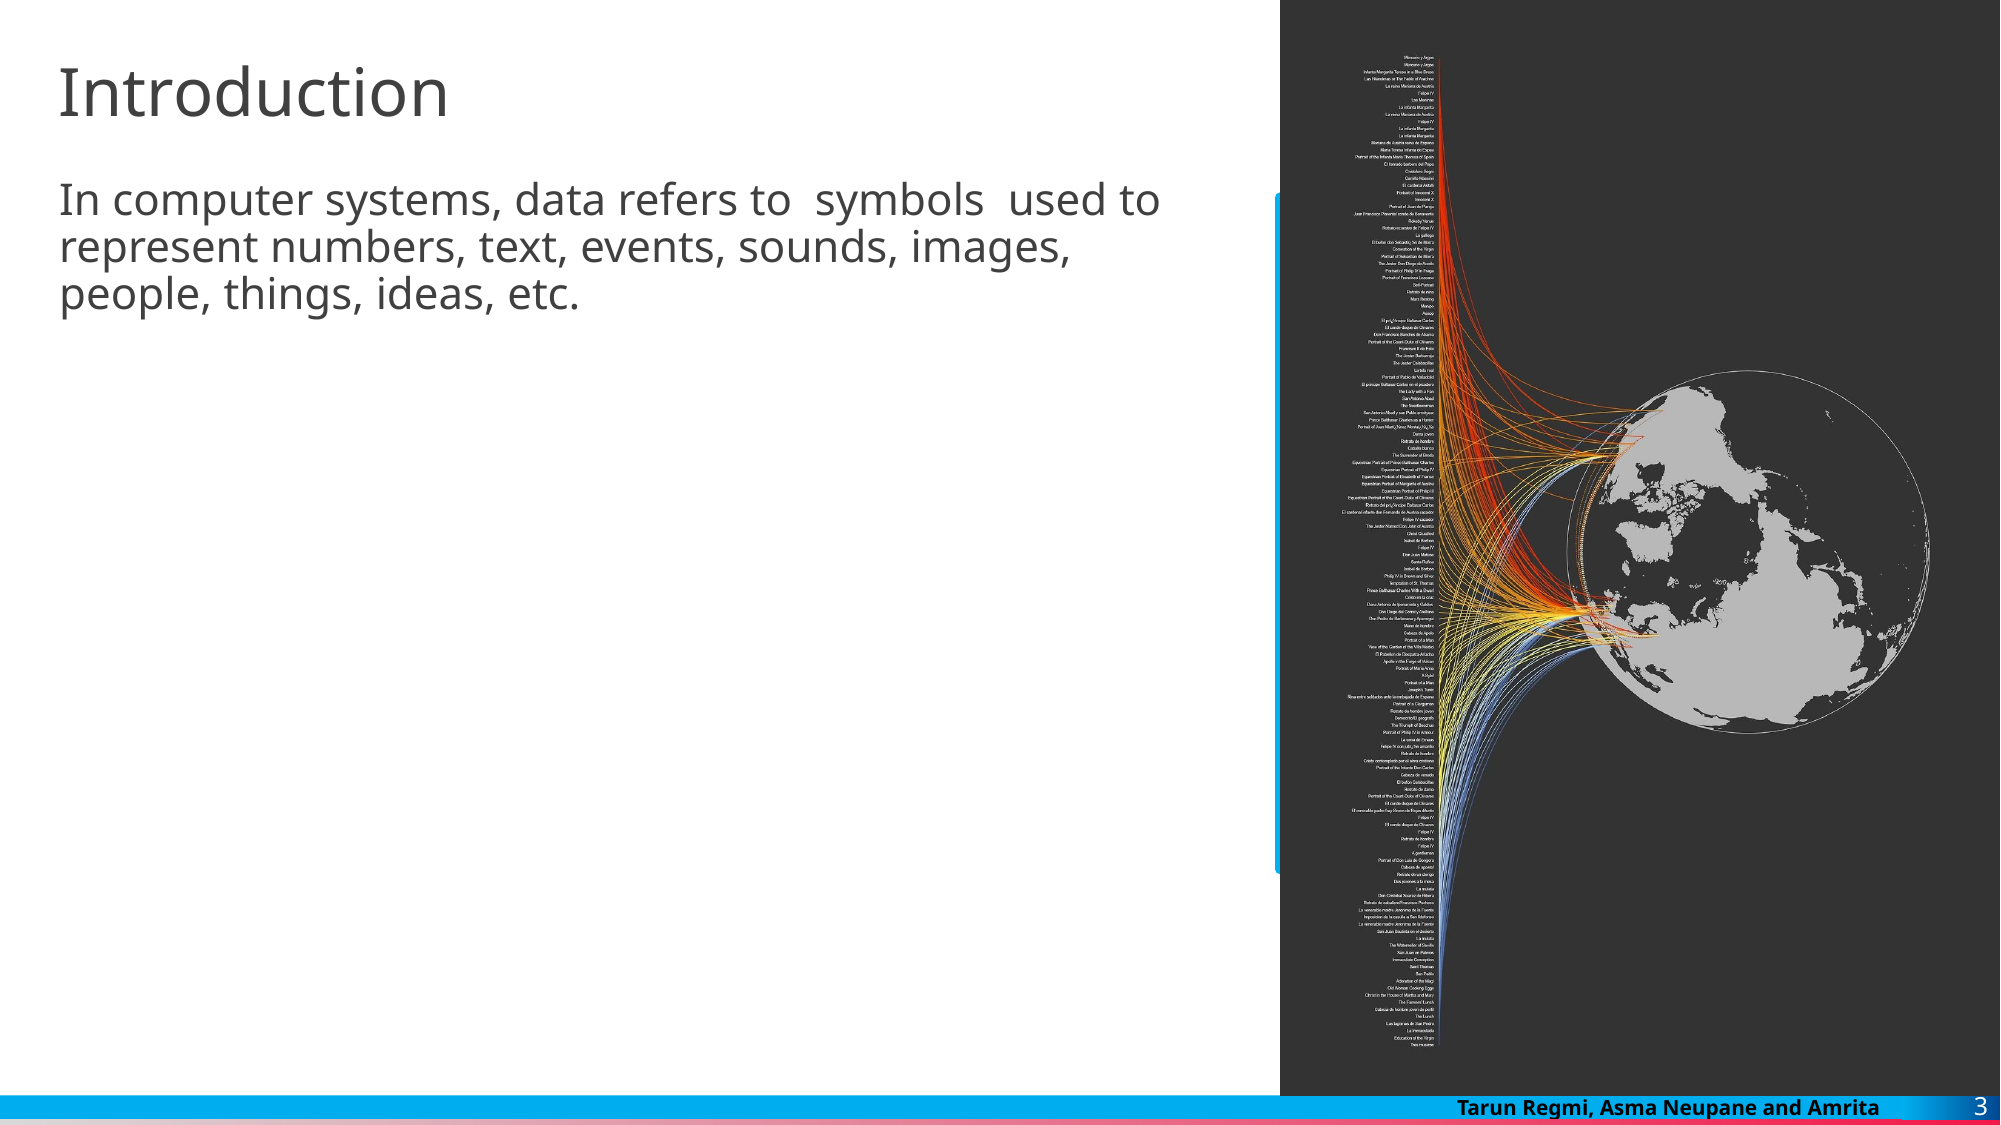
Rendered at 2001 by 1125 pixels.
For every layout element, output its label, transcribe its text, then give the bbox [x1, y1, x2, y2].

list In computer systems, data refers to symbols used to represent numbers, text, events, sounds, images, people, things, ideas, etc. [59, 177, 1207, 265]
slide_number 3 [1901, 1096, 2000, 1120]
picture [1280, 0, 2000, 1096]
title Introduction [59, 59, 1207, 148]
list [59, 265, 1207, 1004]
